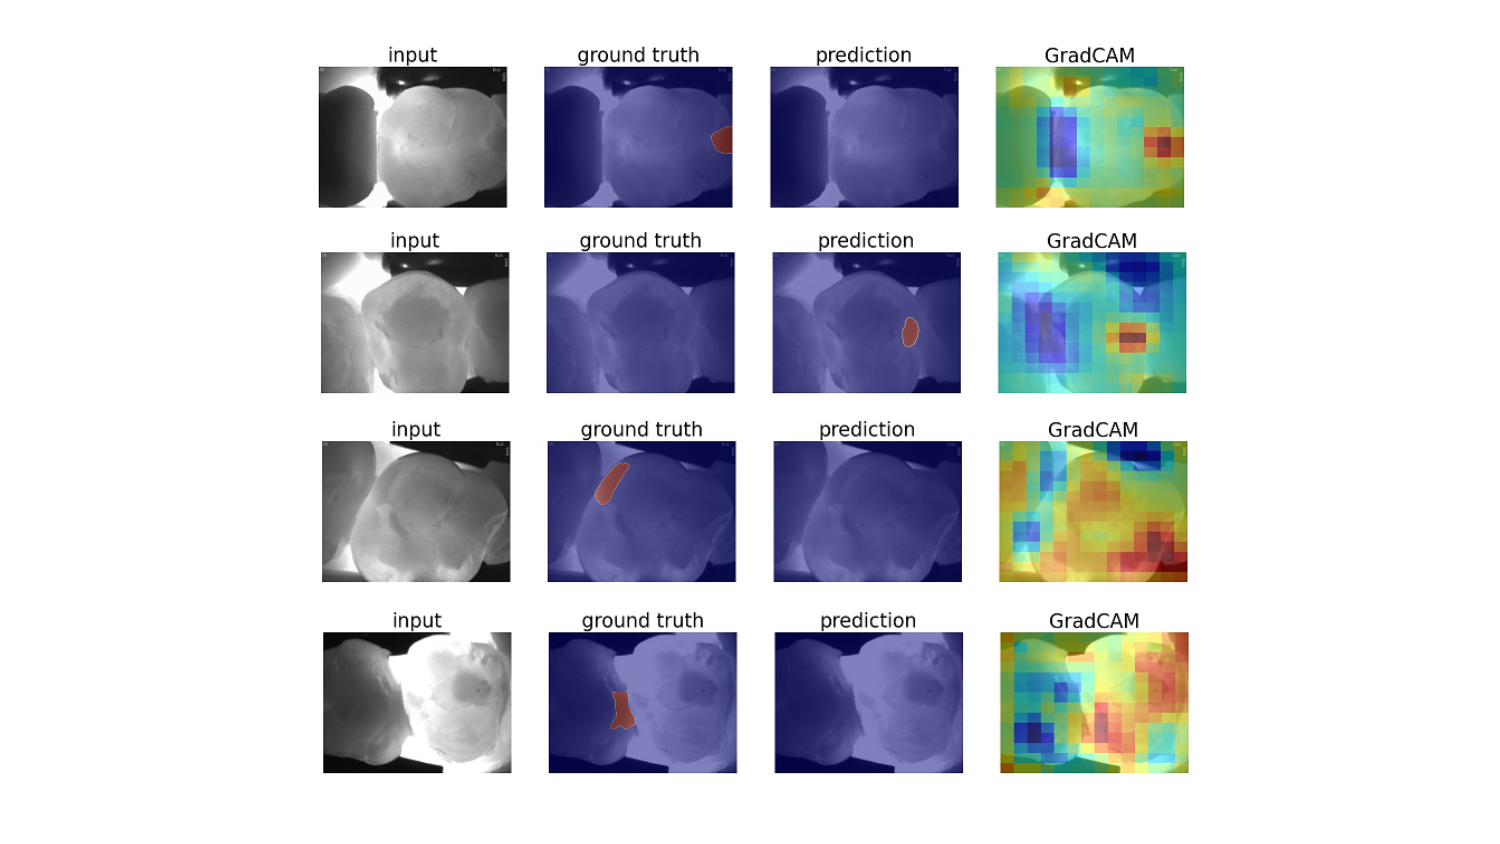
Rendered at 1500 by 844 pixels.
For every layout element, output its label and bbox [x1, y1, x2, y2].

picture [300, 21, 1222, 819]
